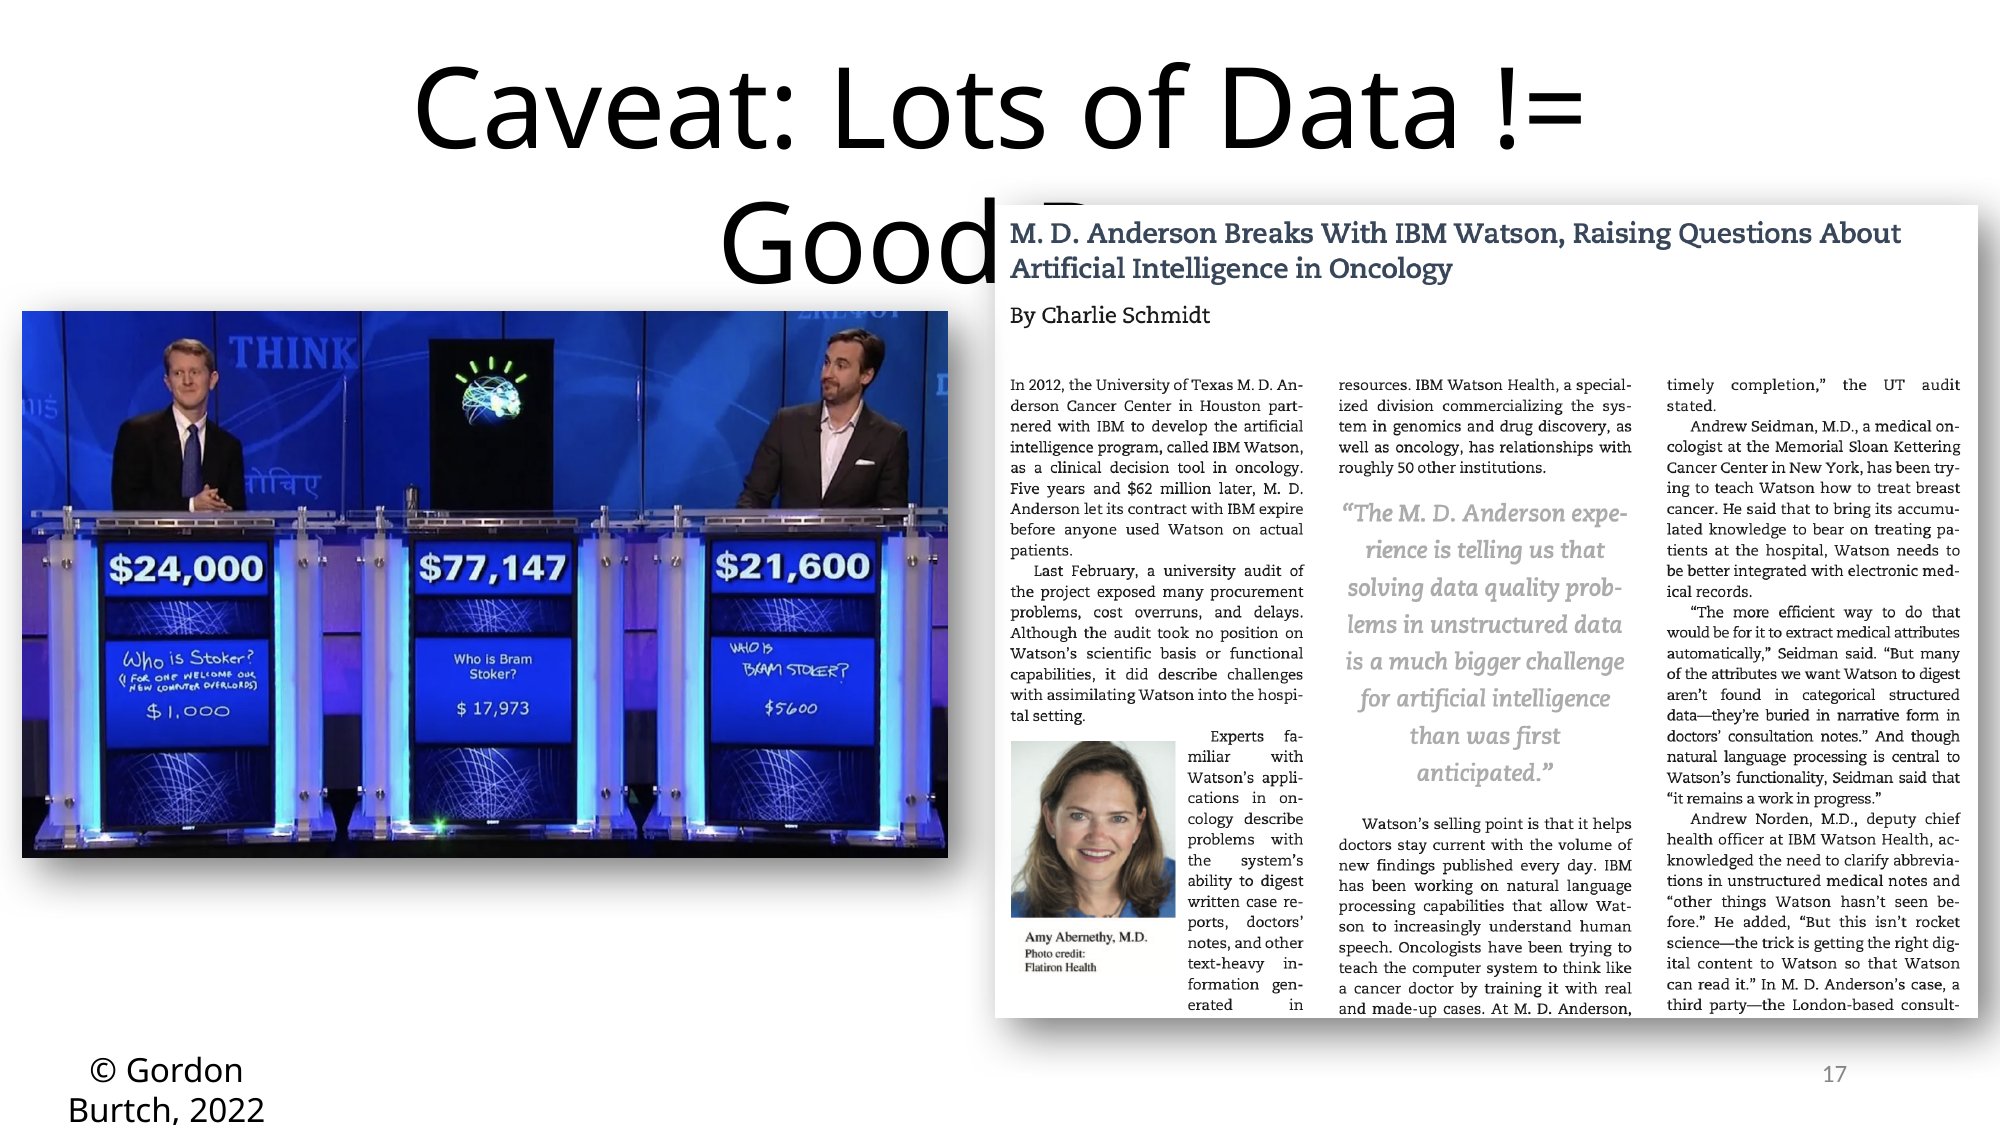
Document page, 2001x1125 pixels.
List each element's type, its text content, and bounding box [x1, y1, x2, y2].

picture [995, 204, 1979, 1019]
slide_number 17 [1412, 1067, 1863, 1103]
text_box Caveat: Lots of Data != Good Data [395, 28, 1605, 300]
picture [21, 310, 948, 858]
